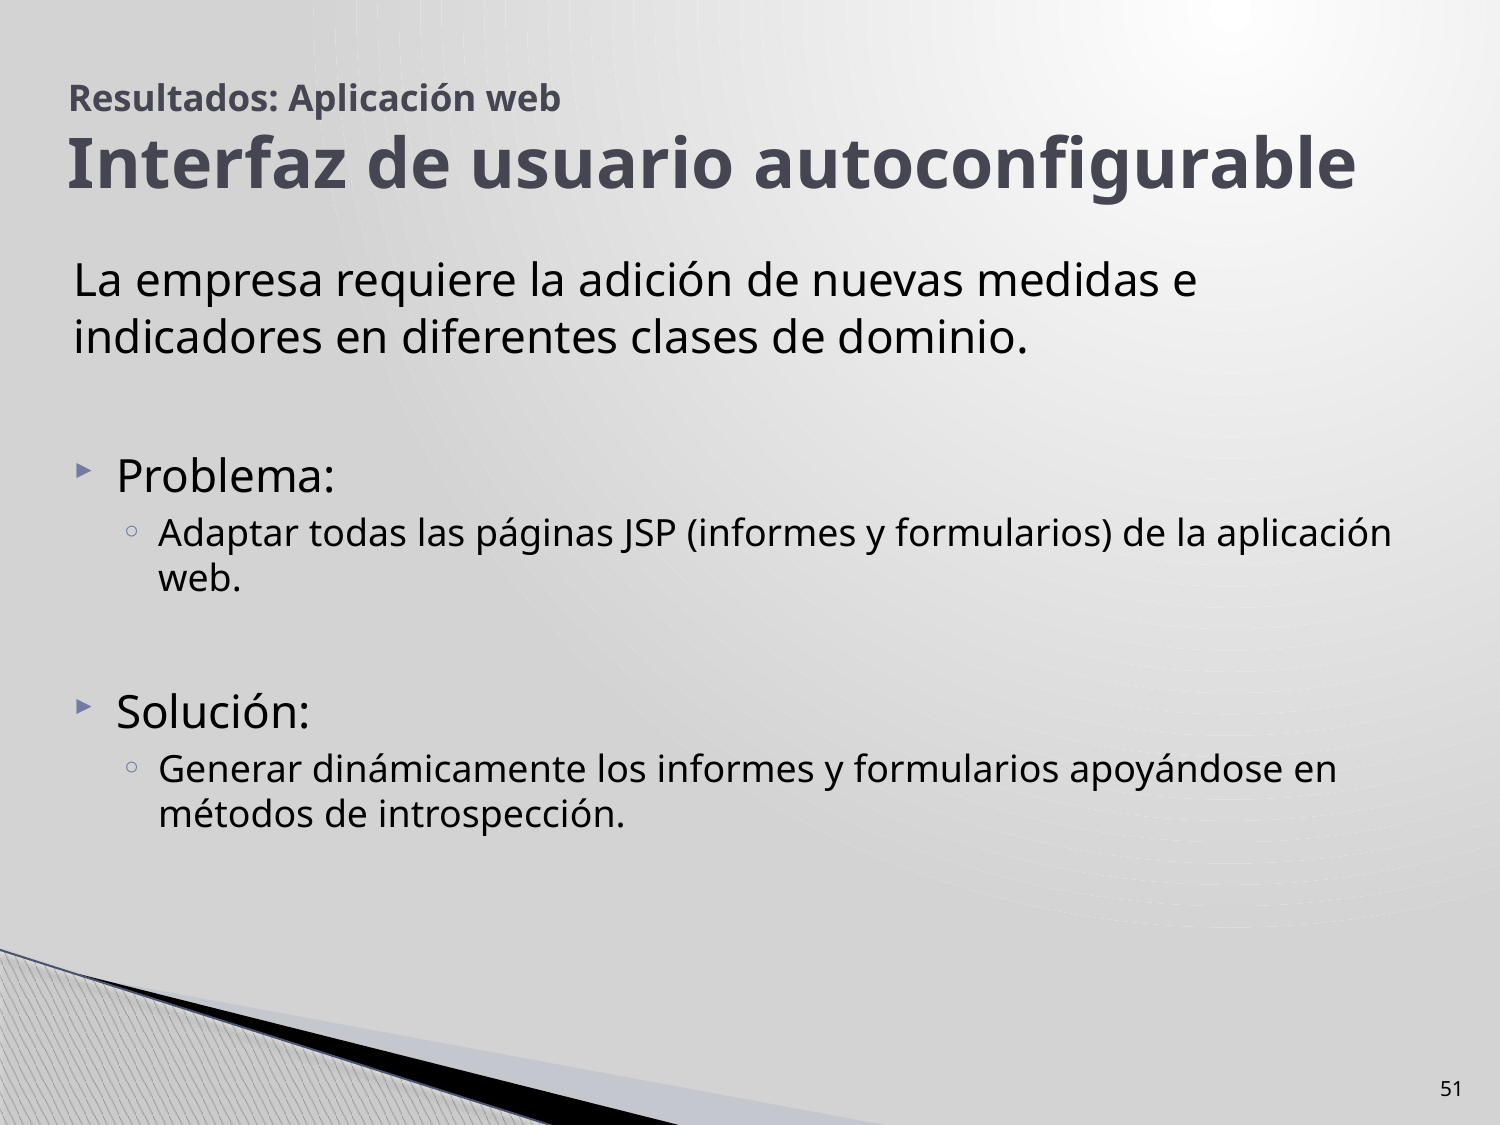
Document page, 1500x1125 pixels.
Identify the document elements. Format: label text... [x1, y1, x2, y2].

slide_number 51 [1418, 1051, 1479, 1112]
title Resultados: Aplicación web Interfaz de usuario autoconfigurable [53, 45, 1459, 233]
list La empresa requiere la adición de nuevas medidas e indicadores en diferentes clases de dominio. Problema: Adaptar todas las páginas JSP (informes y formularios) de la aplicación web. Solución: Generar dinámicamente los informes y formularios apoyándose en métodos de introspección. [41, 243, 1459, 986]
